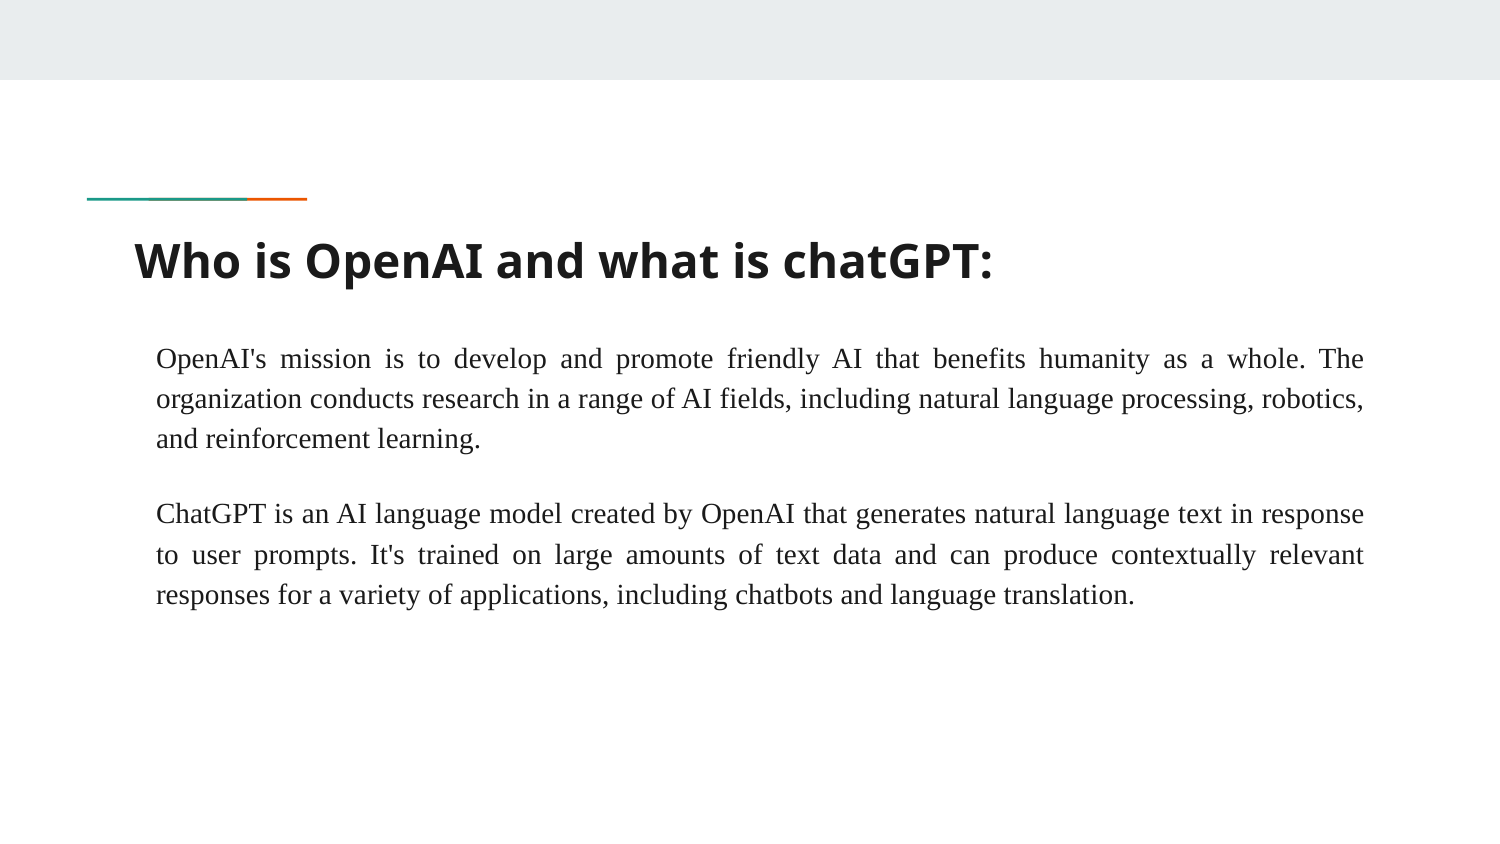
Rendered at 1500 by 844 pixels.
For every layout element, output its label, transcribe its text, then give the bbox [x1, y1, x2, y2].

title Who is OpenAI and what is chatGPT: [119, 216, 1381, 305]
text_box OpenAI's mission is to develop and promote friendly AI that benefits humanity as a whole. The organization conducts research in a range of AI fields, including natural language processing, robotics, and reinforcement learning. ChatGPT is an AI language model created by OpenAI that generates natural language text in response to user prompts. It's trained on large amounts of text data and can produce contextually relevant responses for a variety of applications, including chatbots and language translation. [141, 319, 1381, 661]
